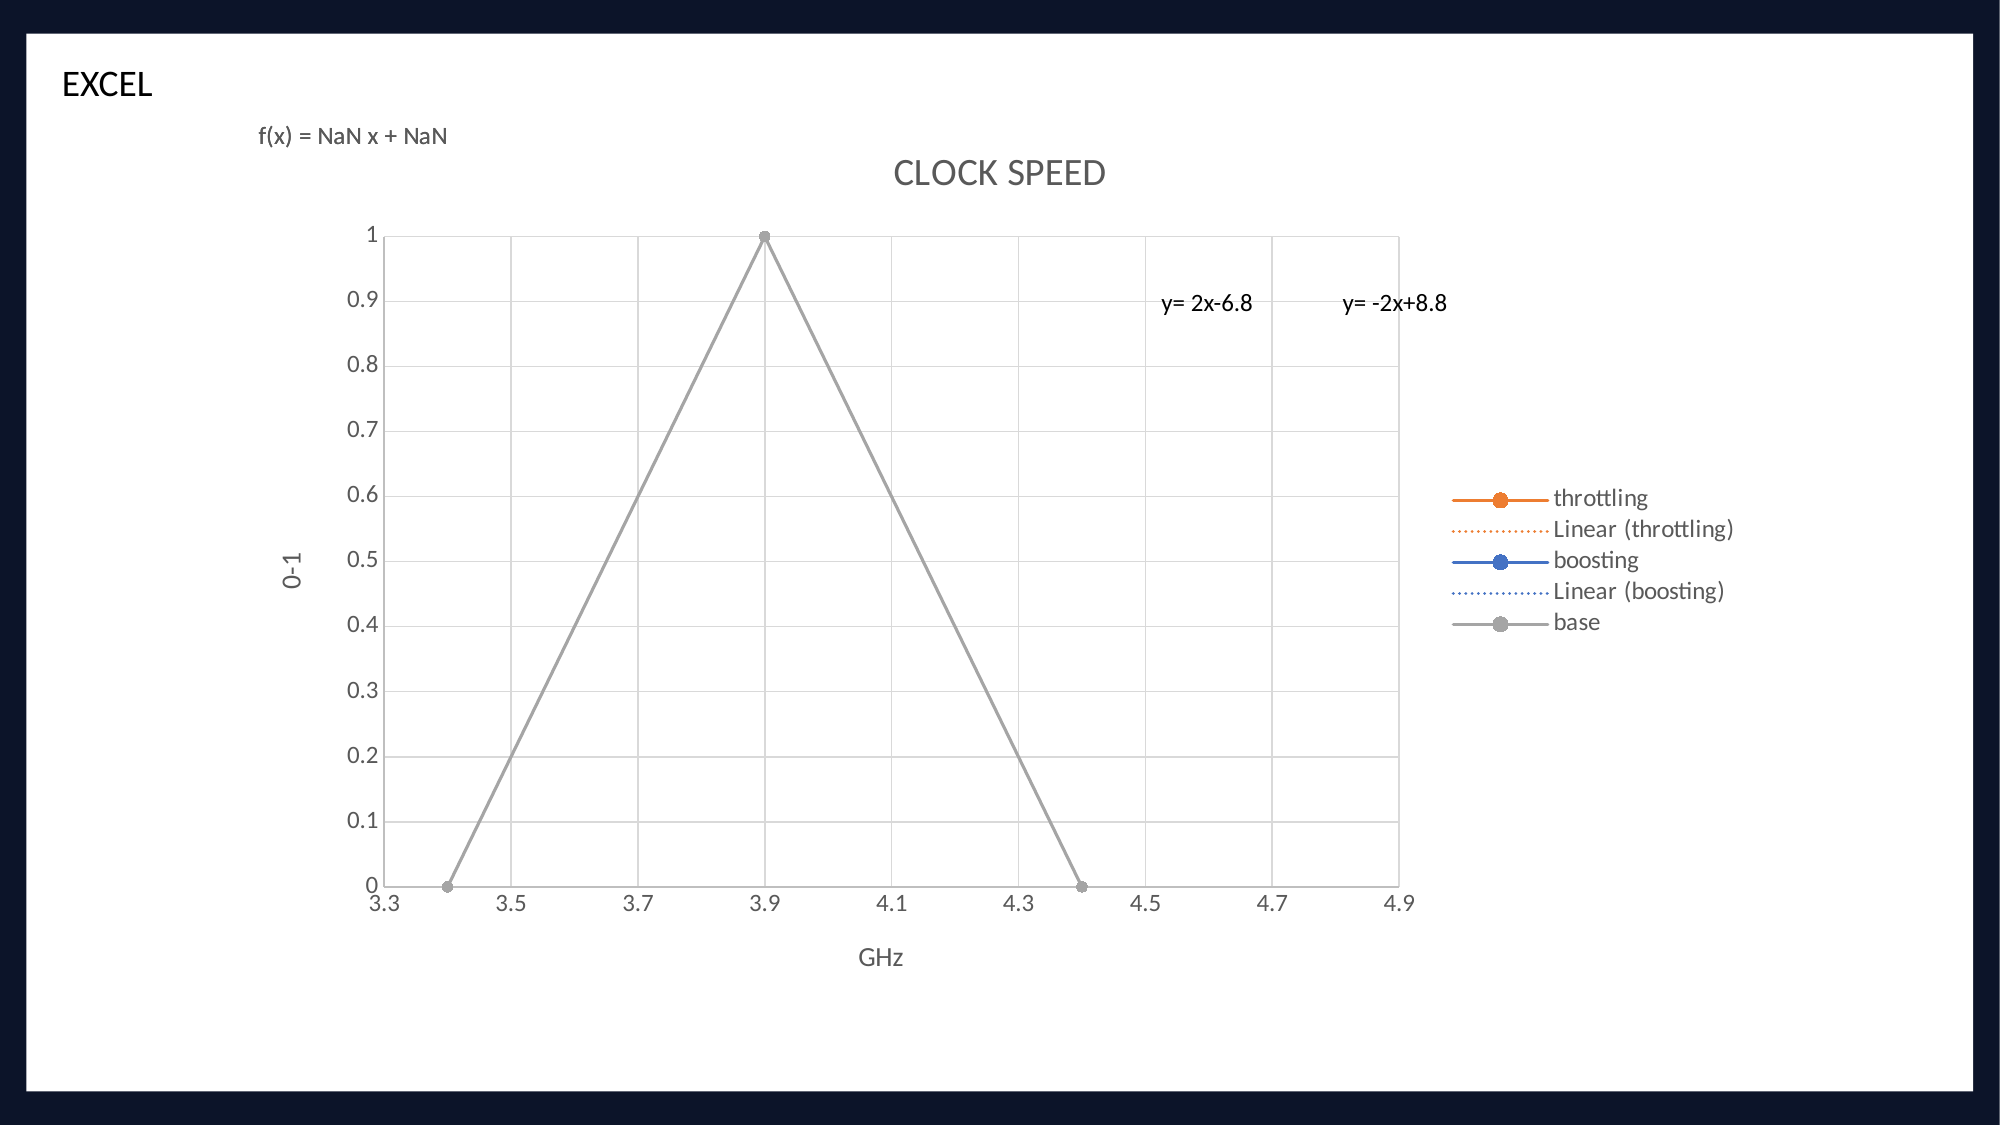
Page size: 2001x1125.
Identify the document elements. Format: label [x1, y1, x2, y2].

text_box [243, 117, 1756, 1007]
text_box [0, 0, 2000, 1125]
